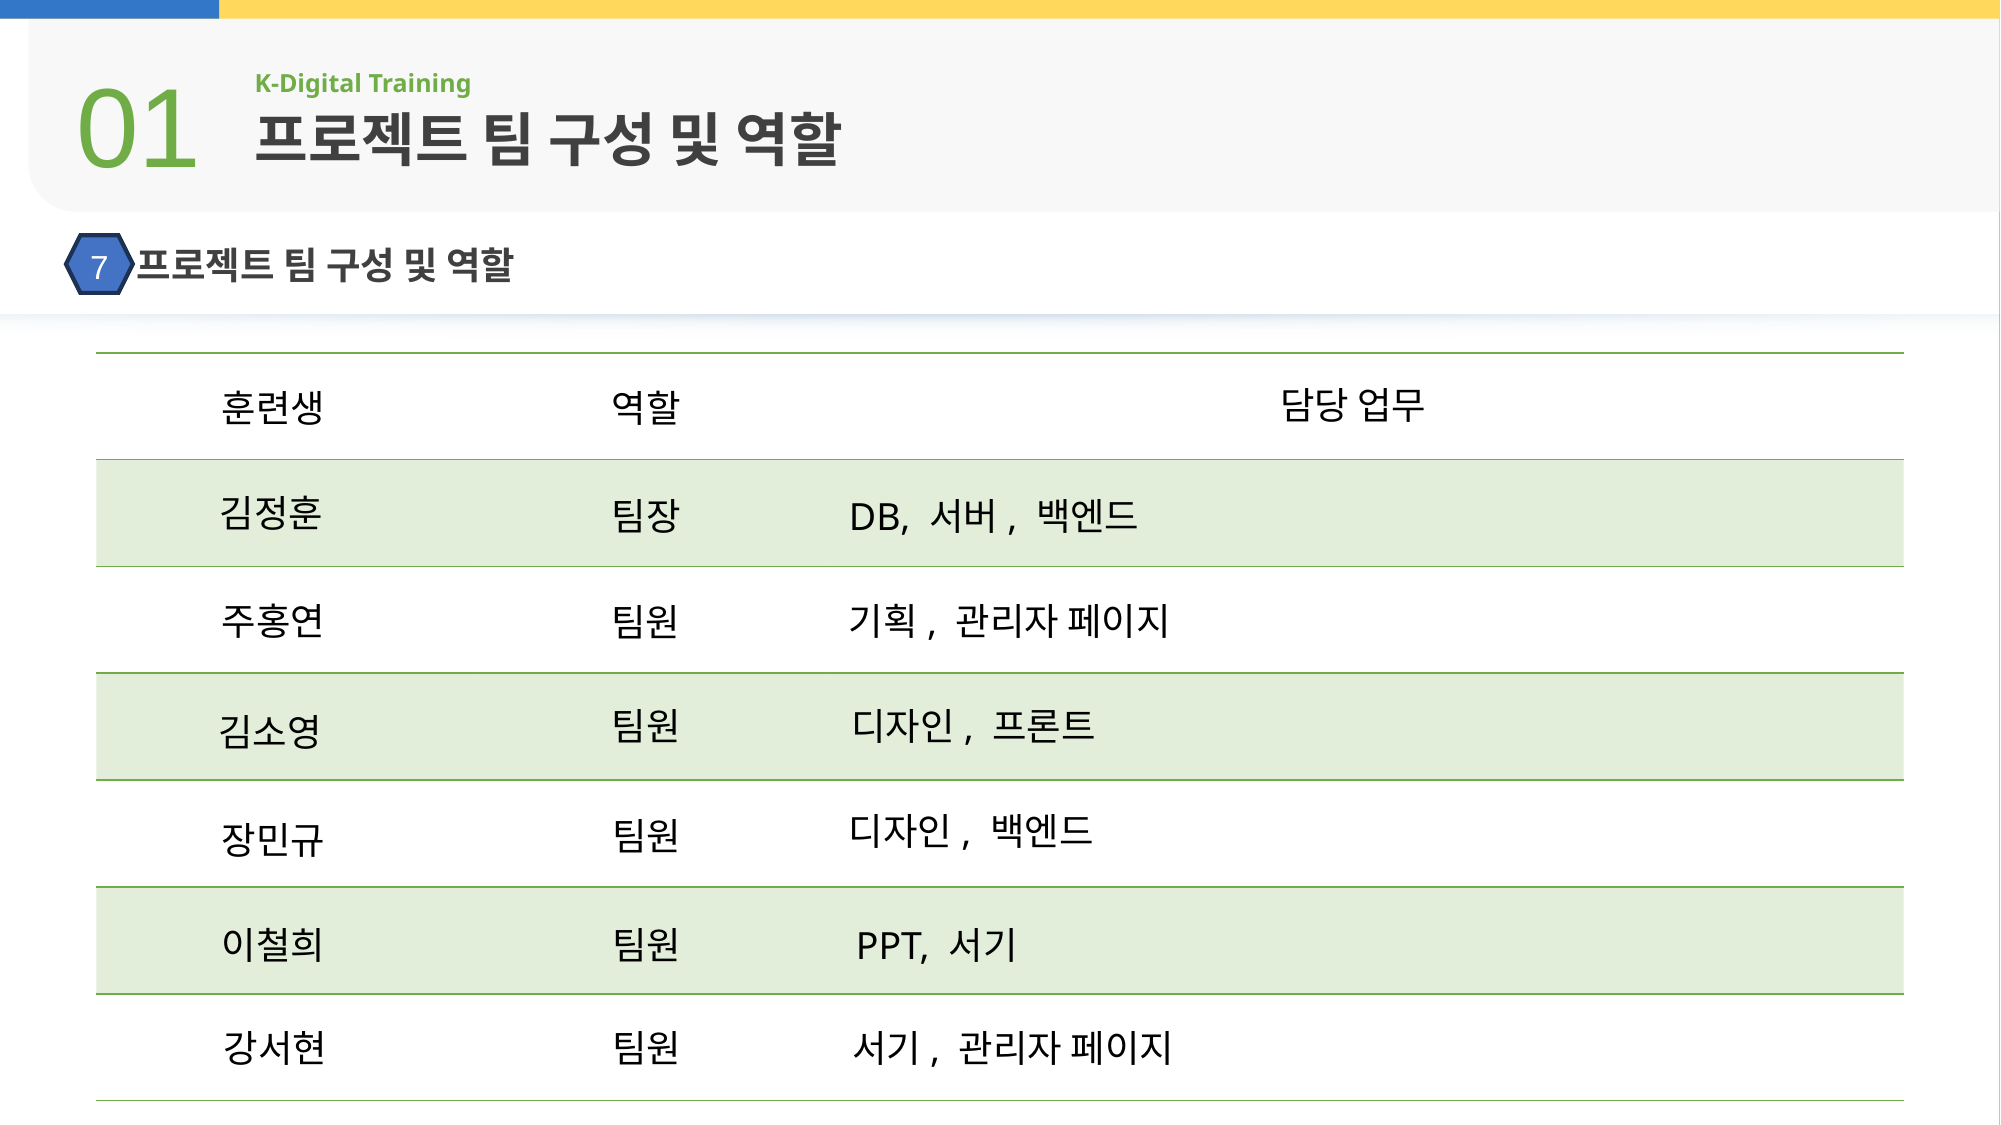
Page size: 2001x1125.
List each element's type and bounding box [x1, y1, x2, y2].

picture [0, 0, 2000, 1125]
text_box [61, 54, 1038, 190]
